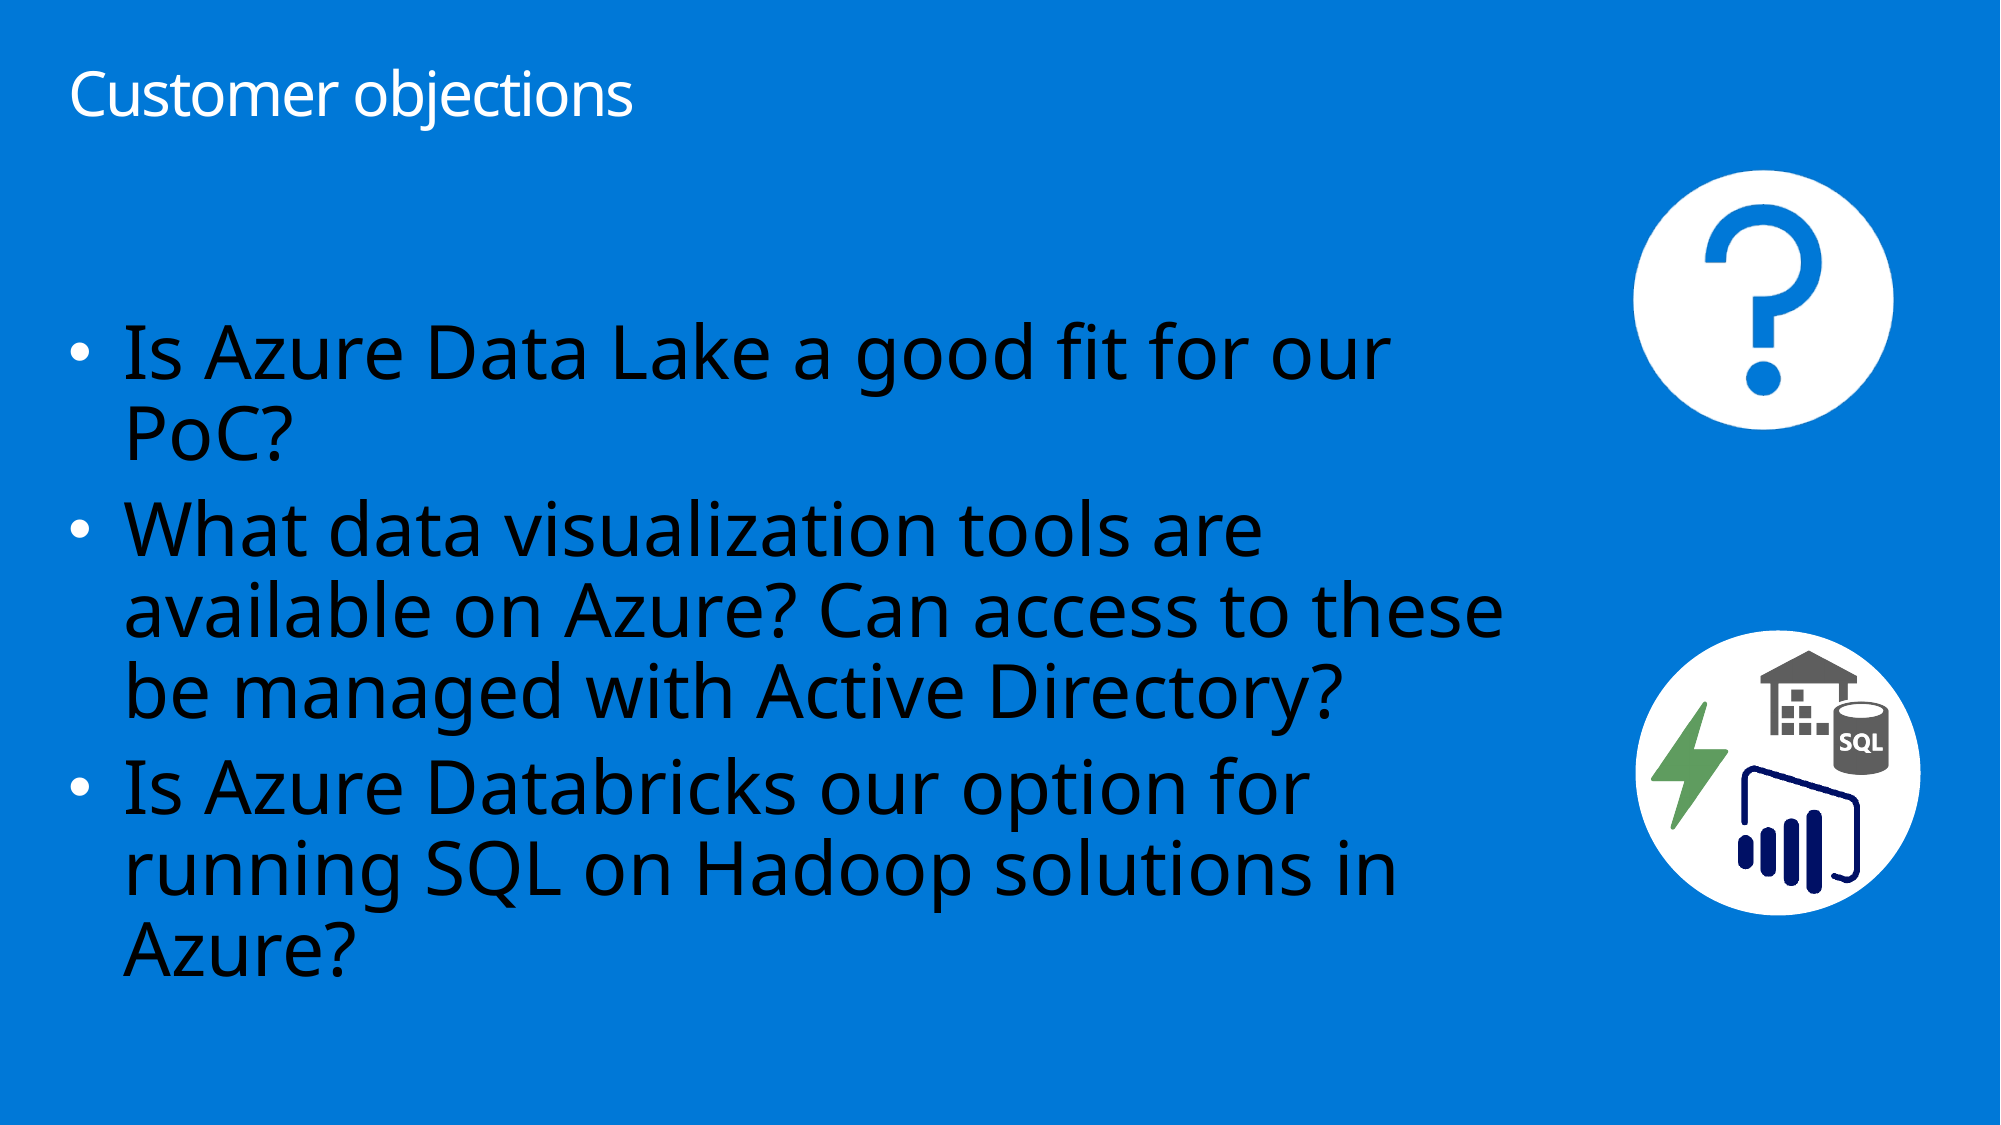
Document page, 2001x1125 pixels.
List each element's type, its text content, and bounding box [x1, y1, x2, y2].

list Is Azure Data Lake a good fit for our PoC? What data visualization tools are available on Azure? Can access to these be managed with Active Directory? Is Azure Databricks our option for running SQL on Hadoop solutions in Azure? [44, 195, 1600, 1073]
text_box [1625, 630, 1921, 916]
title Customer objections [44, 47, 1957, 196]
picture [1599, 135, 1929, 465]
